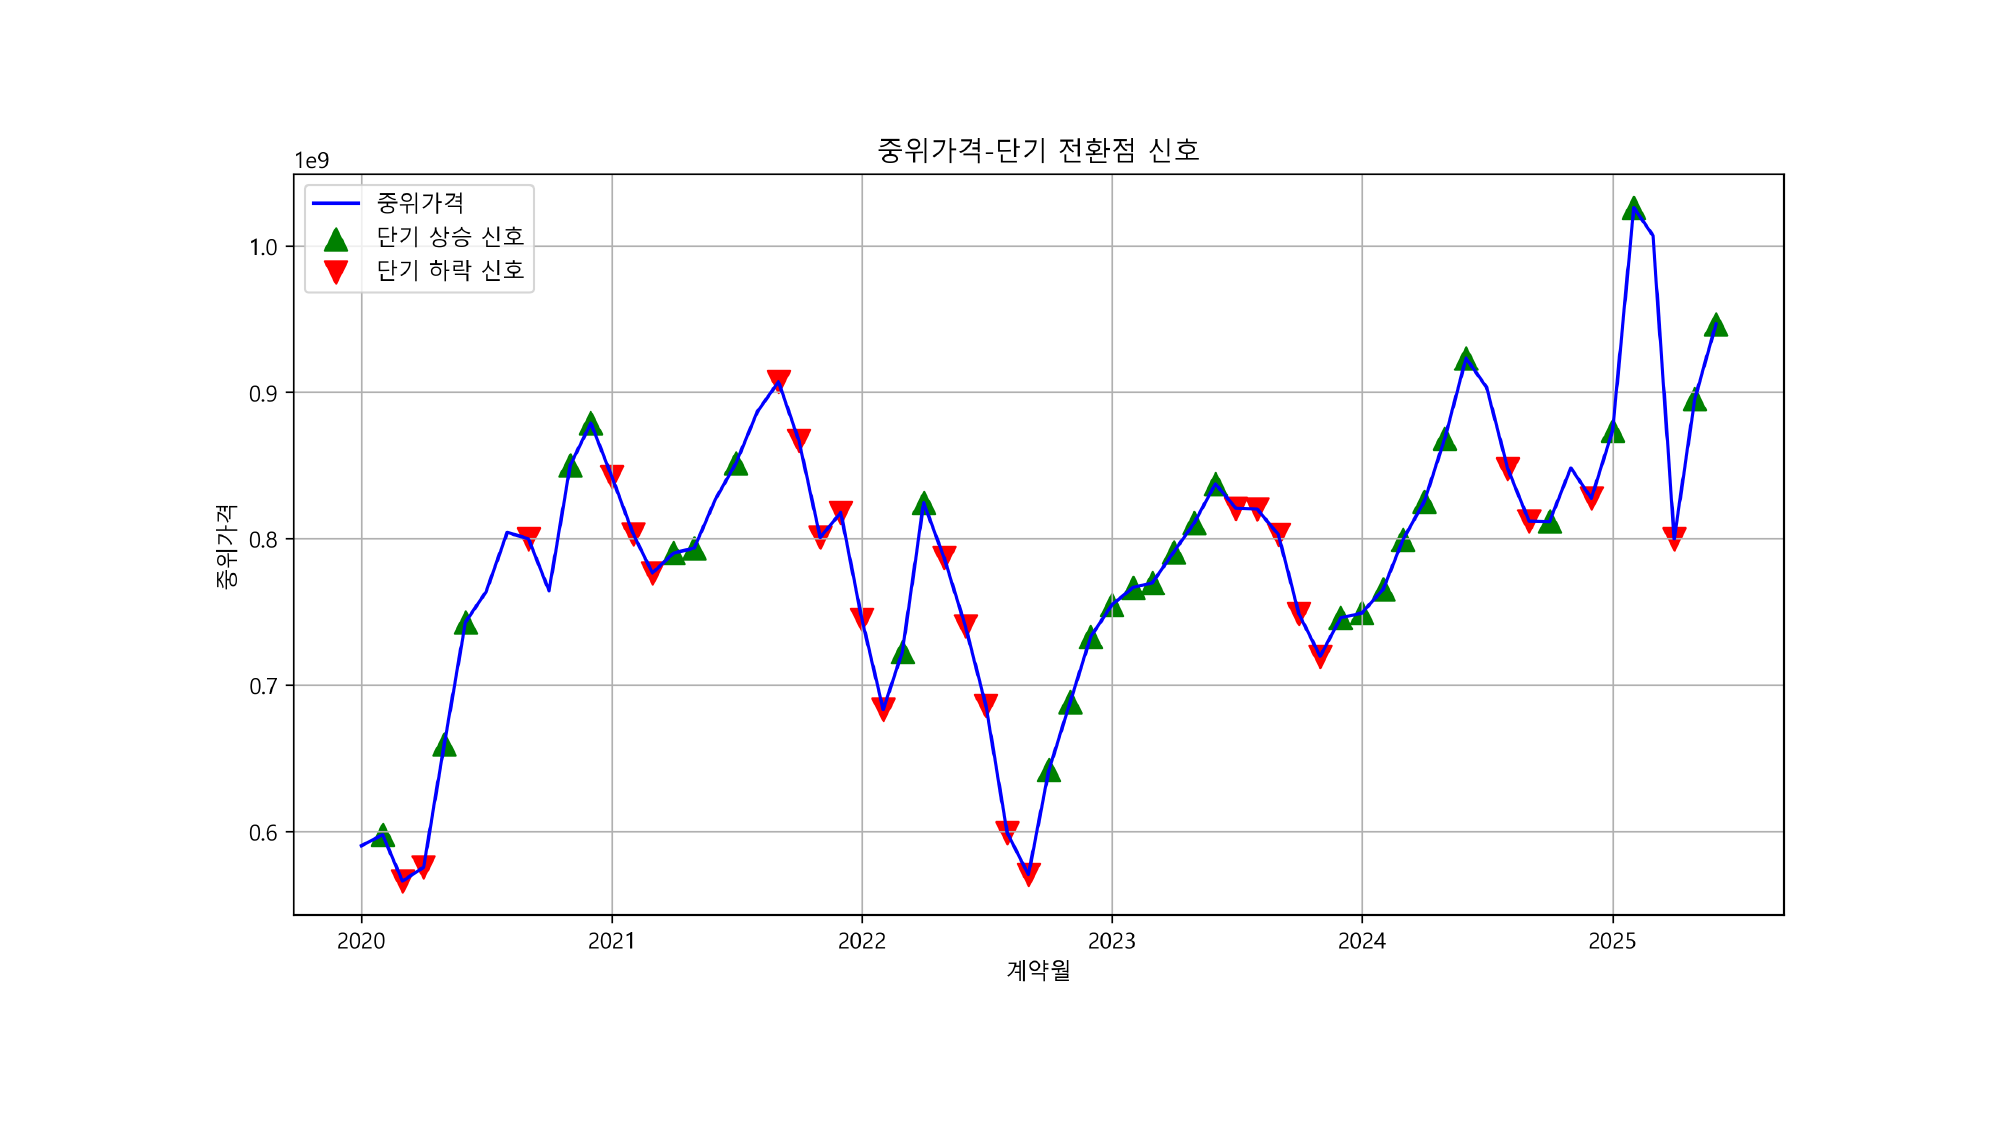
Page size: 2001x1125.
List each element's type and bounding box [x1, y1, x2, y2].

list [201, 125, 1799, 1000]
